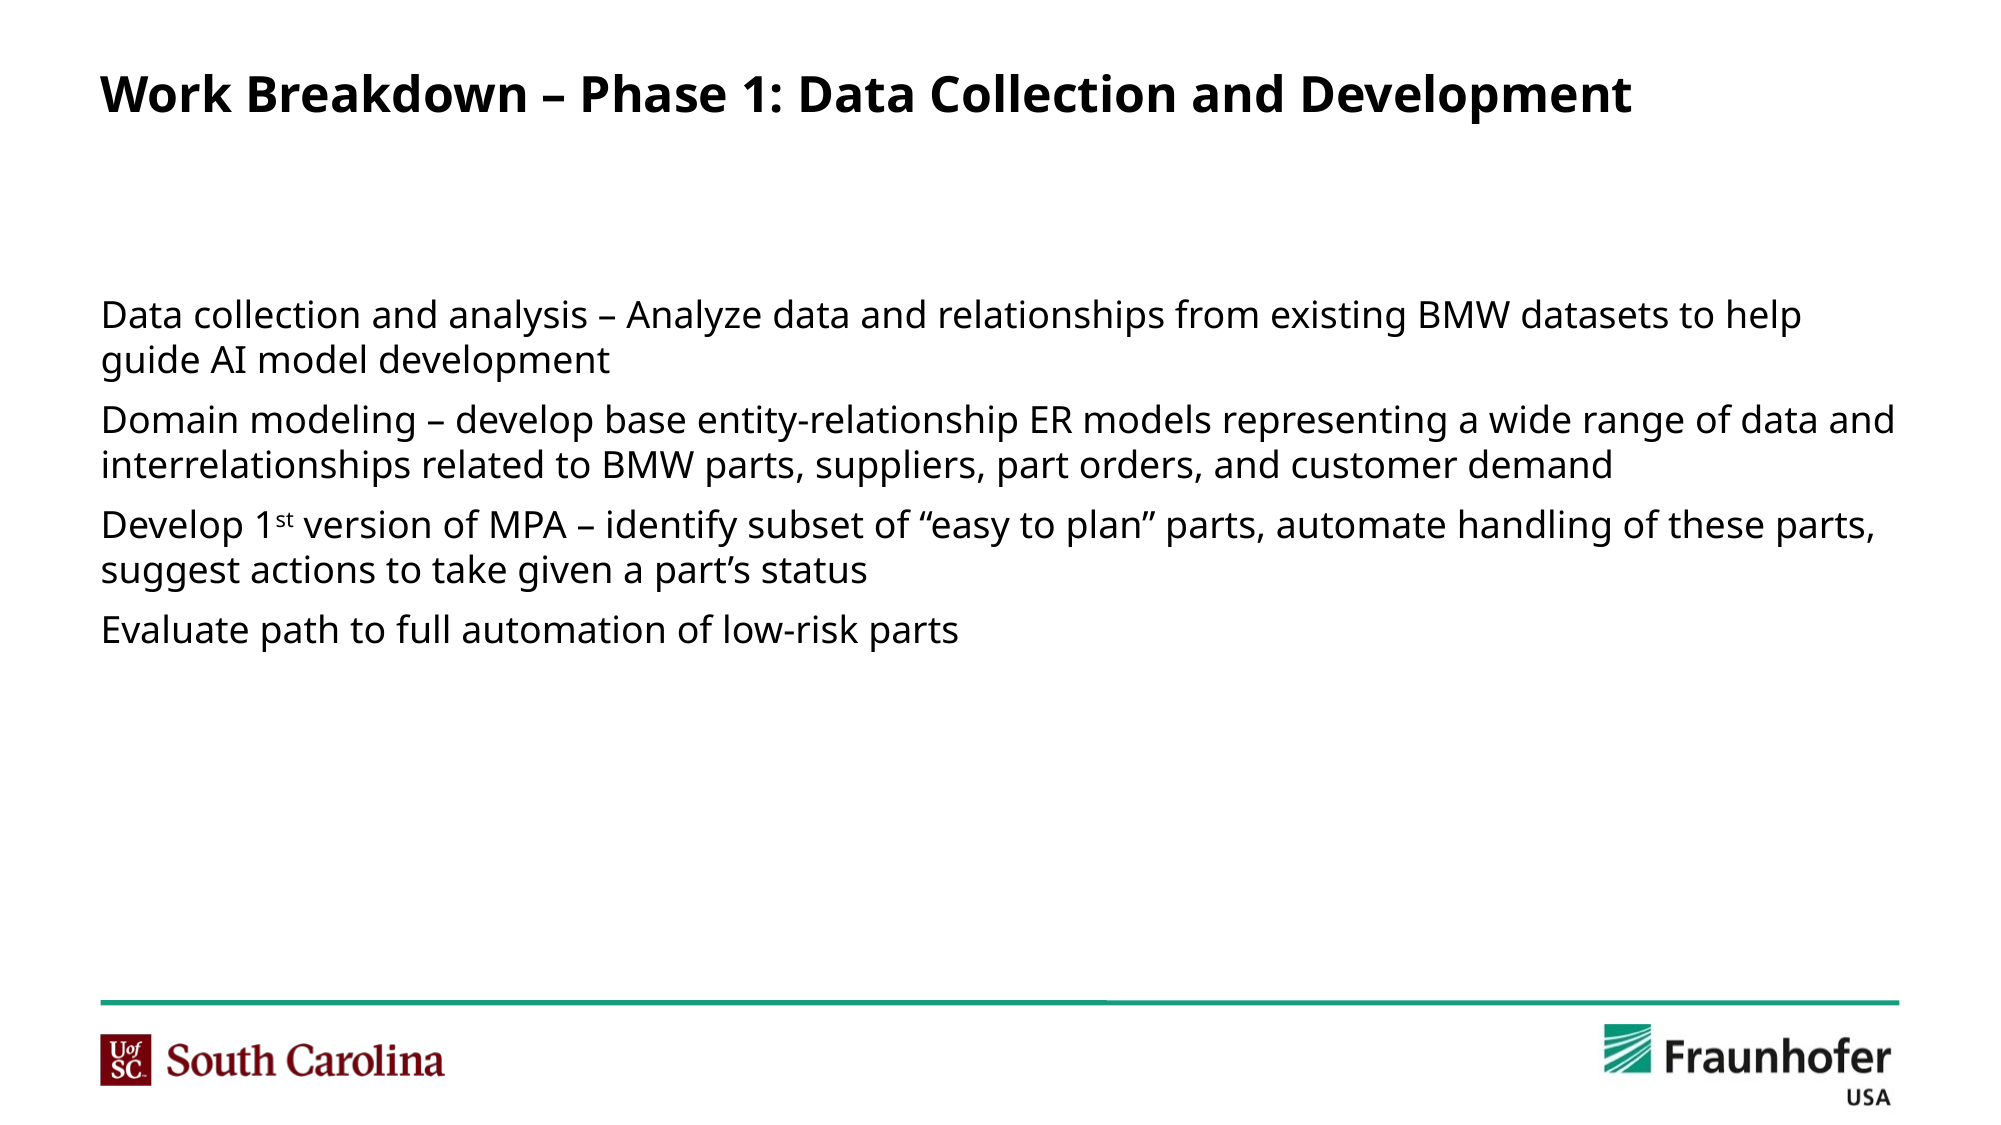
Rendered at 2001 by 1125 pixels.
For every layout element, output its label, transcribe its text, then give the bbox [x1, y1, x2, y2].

picture [1583, 1024, 1917, 1113]
picture [100, 1034, 445, 1086]
title Work Breakdown – Phase 1: Data Collection and Development [100, 62, 1900, 213]
list Data collection and analysis – Analyze data and relationships from existing BMW datasets to help guide AI model development Domain modeling – develop base entity-relationship ER models representing a wide range of data and interrelationships related to BMW parts, suppliers, part orders, and customer demand Develop 1st version of MPA – identify subset of “easy to plan” parts, automate handling of these parts, suggest actions to take given a part’s status Evaluate path to full automation of low-risk parts [100, 290, 1900, 963]
